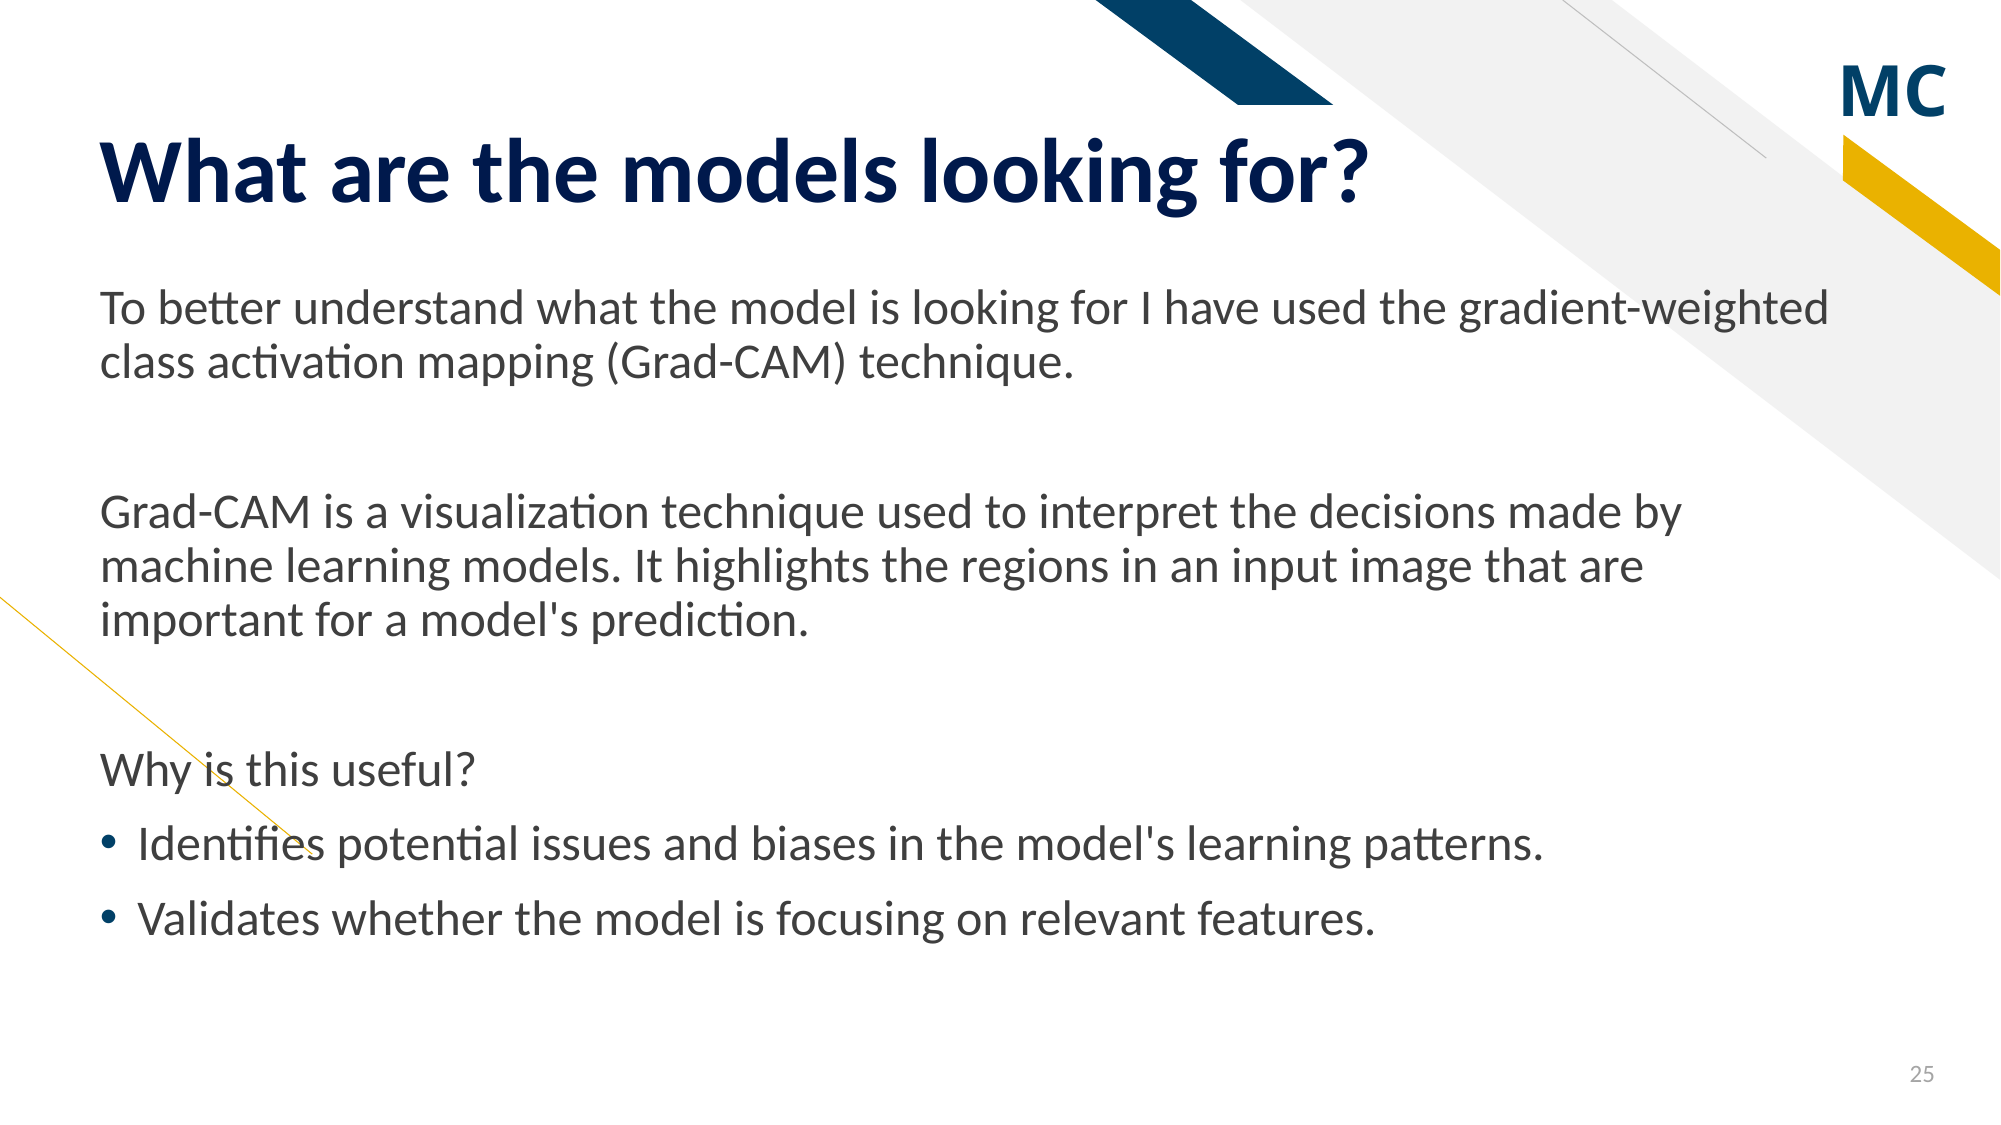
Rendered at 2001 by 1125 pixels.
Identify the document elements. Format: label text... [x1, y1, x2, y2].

slide_number 25 [1828, 1042, 1950, 1103]
list To better understand what the model is looking for I have used the gradient-weighted class activation mapping (Grad-CAM) technique. Grad-CAM is a visualization technique used to interpret the decisions made by machine learning models. It highlights the regions in an input image that are important for a model's prediction. Why is this useful? Identifies potential issues and biases in the model's learning patterns. Validates whether the model is focusing on relevant features. [85, 274, 1863, 1014]
title What are the models looking for? [85, 34, 1453, 223]
